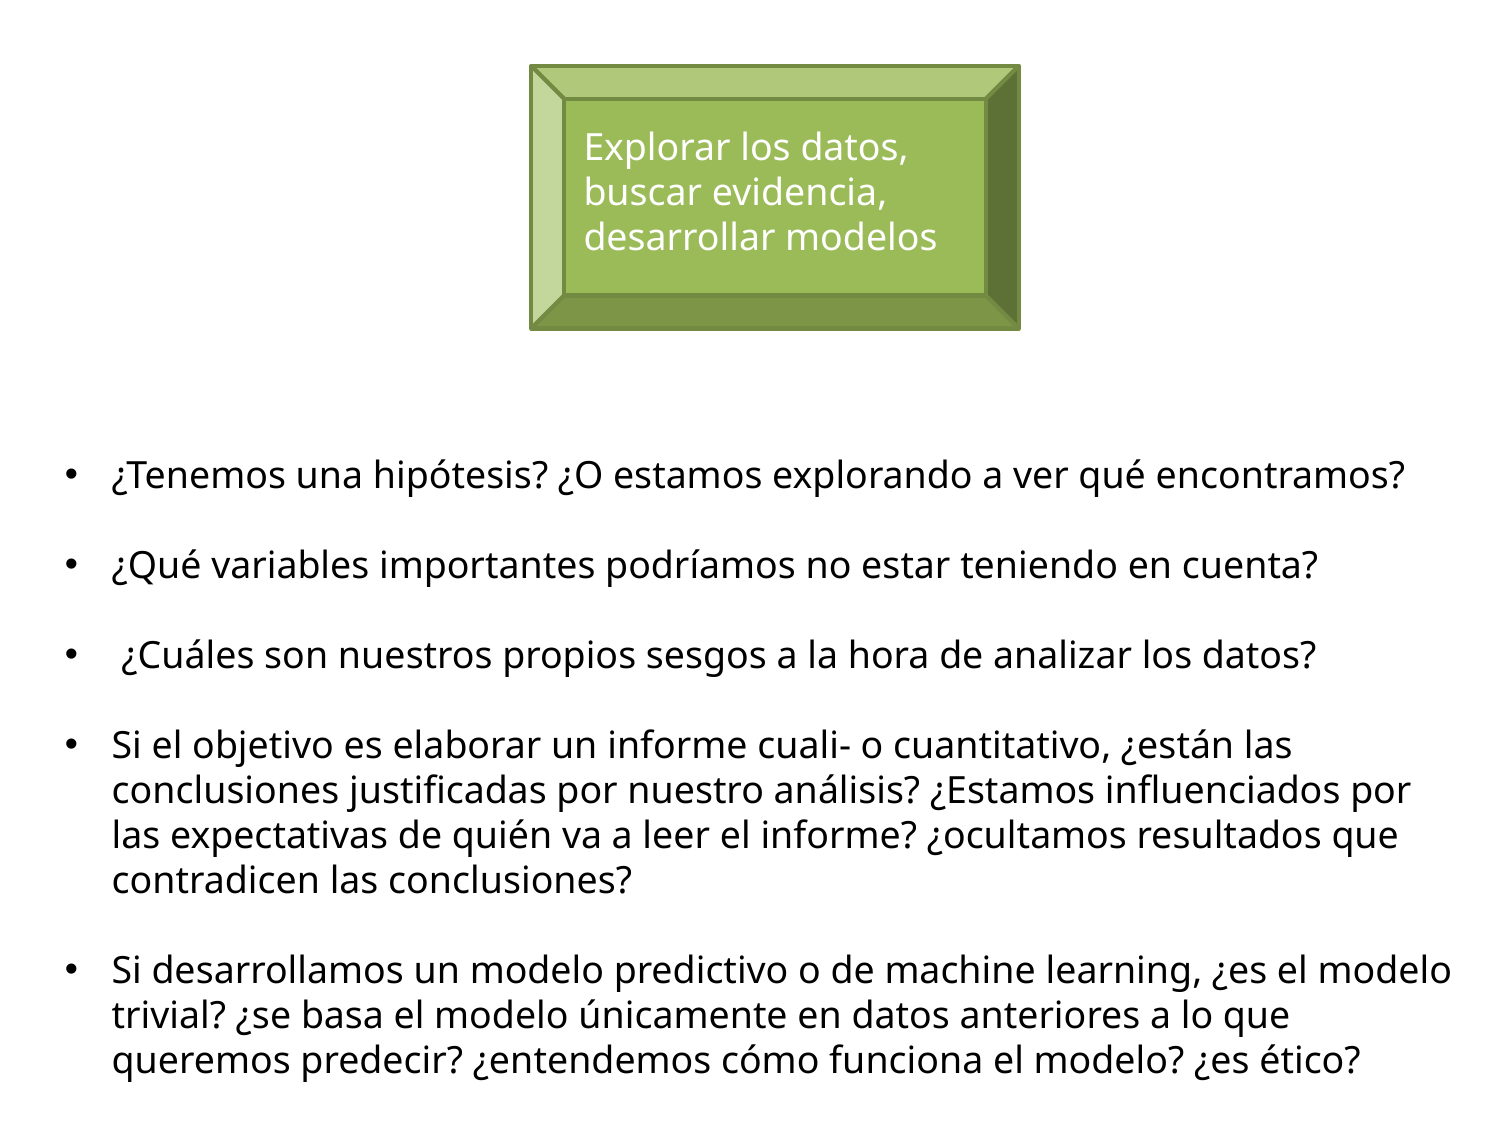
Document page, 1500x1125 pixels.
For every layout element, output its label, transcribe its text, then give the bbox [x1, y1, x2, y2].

text_box ¿Tenemos una hipótesis? ¿O estamos explorando a ver qué encontramos? ¿Qué variables importantes podríamos no estar teniendo en cuenta? ¿Cuáles son nuestros propios sesgos a la hora de analizar los datos? Si el objetivo es elaborar un informe cuali- o cuantitativo, ¿están las conclusiones justificadas por nuestro análisis? ¿Estamos influenciados por las expectativas de quién va a leer el informe? ¿ocultamos resultados que contradicen las conclusiones? Si desarrollamos un modelo predictivo o de machine learning, ¿es el modelo trivial? ¿se basa el modelo únicamente en datos anteriores a lo que queremos predecir? ¿entendemos cómo funciona el modelo? ¿es ético? [49, 443, 1475, 1125]
text_box Explorar los datos, buscar evidencia, desarrollar modelos [568, 115, 982, 266]
slide_number 38 [538, 68, 1012, 97]
text_box [529, 64, 1021, 331]
